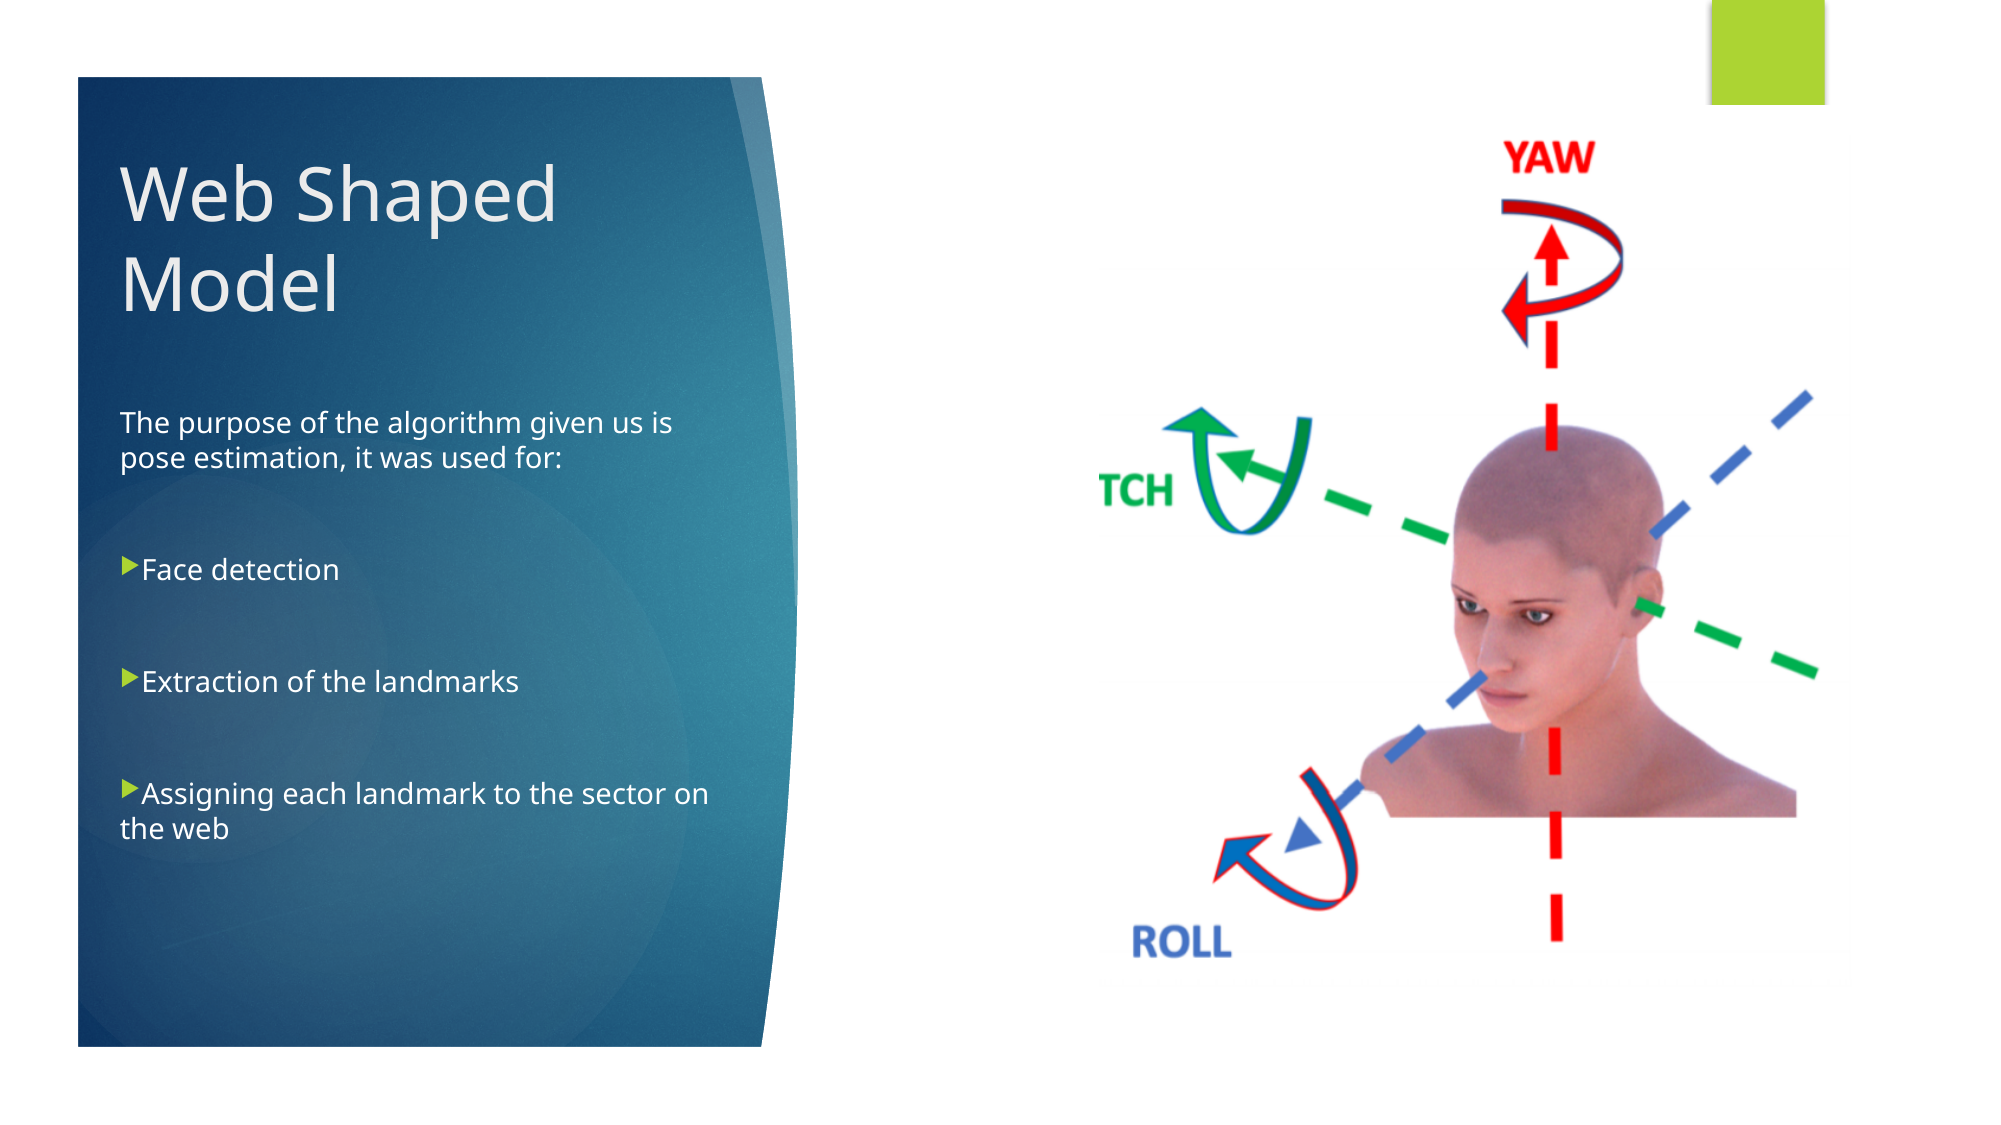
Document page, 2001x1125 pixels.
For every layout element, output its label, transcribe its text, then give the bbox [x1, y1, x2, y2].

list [1098, 105, 1894, 1023]
list The purpose of the algorithm given us is pose estimation, it was used for: Face detection Extraction of the landmarks Assigning each landmark to the sector on the web [104, 396, 756, 1023]
title Web Shaped Model [104, 103, 792, 370]
